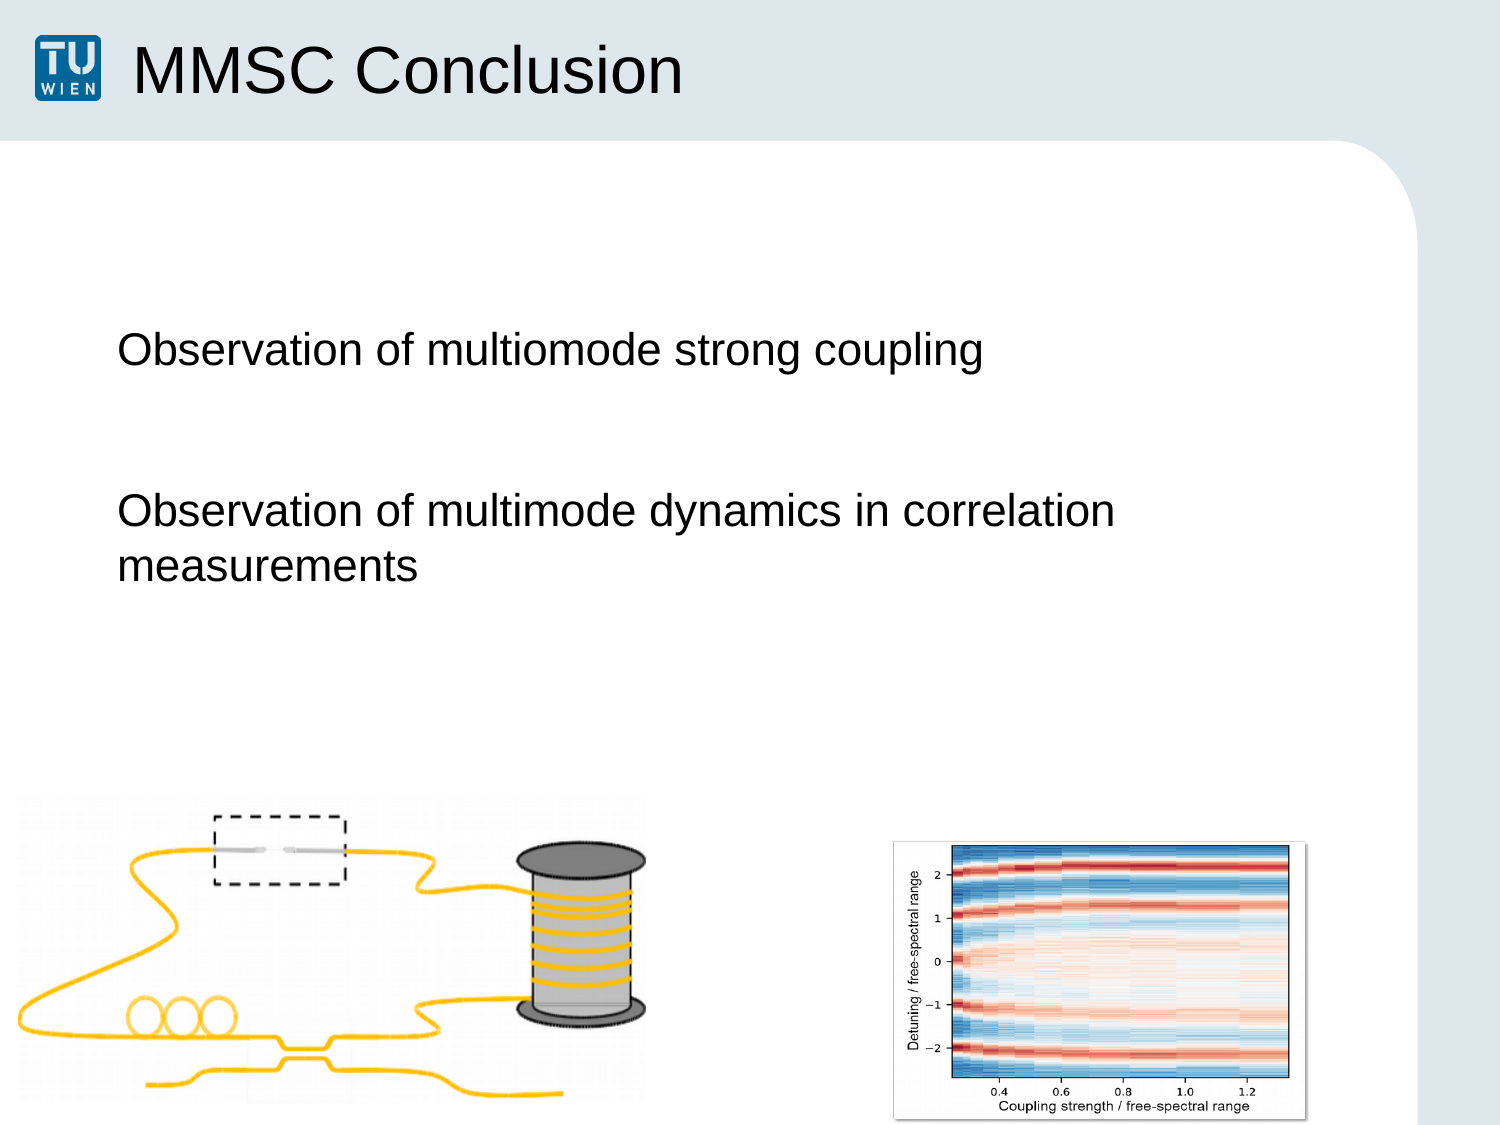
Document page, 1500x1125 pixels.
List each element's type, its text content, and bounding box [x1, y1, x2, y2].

picture [50, 51, 56, 74]
text_box [17, 798, 646, 1105]
picture [47, 85, 53, 94]
picture [69, 42, 80, 74]
picture [90, 83, 94, 94]
picture [41, 42, 64, 48]
text_box [891, 839, 1311, 1125]
picture [83, 42, 94, 74]
title MMSC Conclusion [130, 24, 1294, 215]
picture [42, 83, 46, 94]
picture [72, 83, 78, 94]
text_box Observation of multiomode strong coupling Observation of multimode dynamics in correlation measurements [114, 293, 1409, 591]
